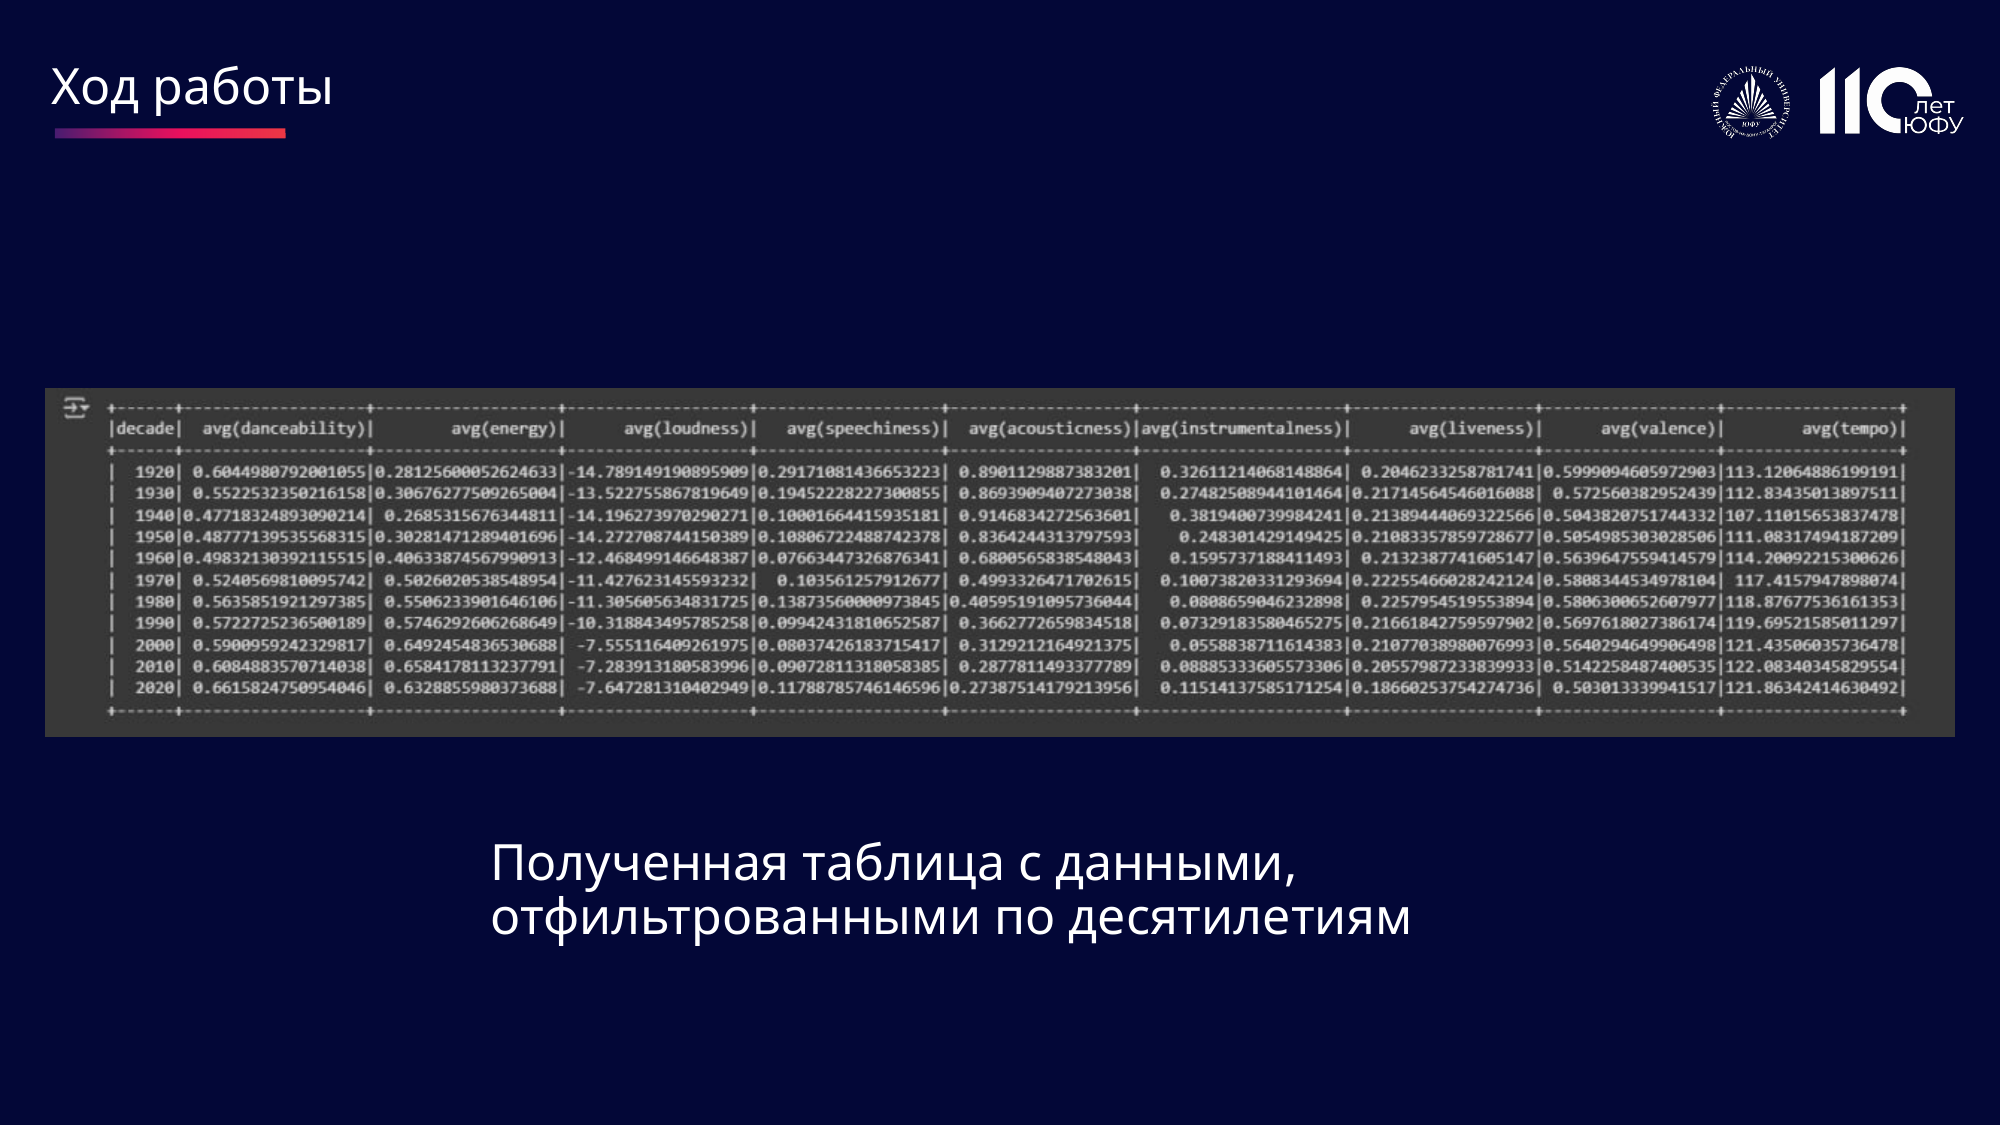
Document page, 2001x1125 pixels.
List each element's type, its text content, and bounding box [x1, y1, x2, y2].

picture [45, 388, 1955, 737]
text_box Полученная таблица с данными, отфильтрованными по десятилетиям [475, 830, 1525, 987]
title Ход работы [36, 54, 756, 115]
picture [54, 128, 286, 139]
picture [1711, 66, 1790, 139]
picture [1820, 67, 1964, 134]
